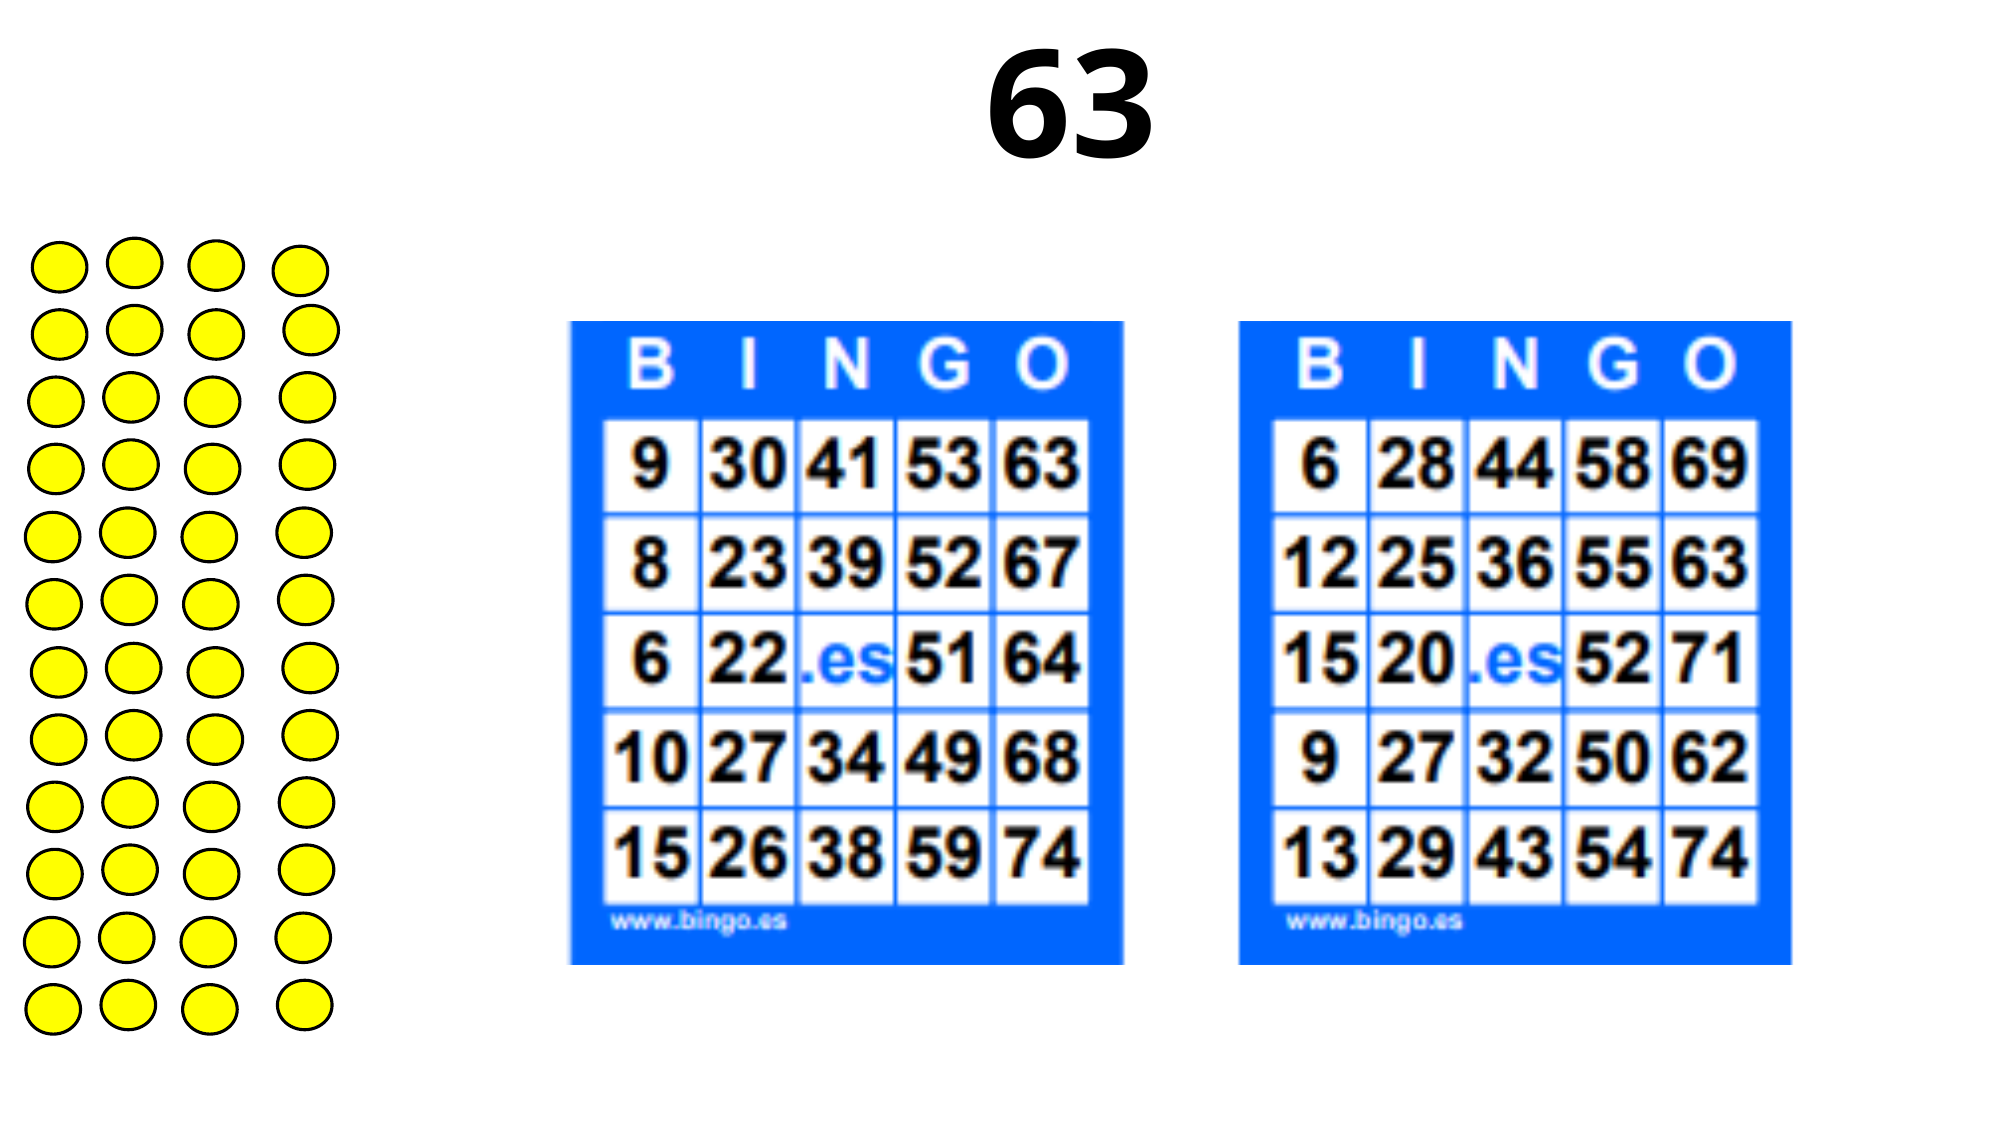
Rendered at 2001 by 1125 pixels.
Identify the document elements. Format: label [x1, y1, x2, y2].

text_box [183, 848, 240, 900]
text_box [275, 506, 333, 559]
text_box [272, 245, 329, 297]
text_box [184, 375, 241, 428]
text_box [30, 646, 88, 699]
text_box [25, 578, 83, 631]
text_box [281, 642, 339, 694]
text_box [276, 979, 334, 1031]
text_box [105, 709, 163, 762]
text_box [24, 511, 81, 563]
text_box [187, 239, 245, 292]
text_box [98, 912, 156, 964]
text_box [274, 912, 332, 964]
text_box [23, 916, 81, 968]
text_box [186, 646, 244, 699]
text_box [31, 241, 88, 294]
text_box [27, 375, 85, 428]
text_box [279, 371, 336, 424]
text_box [105, 642, 163, 694]
text_box [181, 983, 239, 1036]
text_box [179, 916, 237, 968]
picture [549, 321, 1817, 965]
text_box [99, 506, 157, 559]
text_box [277, 574, 335, 626]
text_box [26, 848, 84, 900]
text_box [183, 781, 240, 833]
text_box [184, 443, 241, 495]
text_box [187, 308, 245, 361]
text_box [102, 438, 160, 491]
text_box [278, 843, 335, 896]
text_box [24, 983, 82, 1036]
text_box [102, 371, 160, 424]
text_box [180, 511, 238, 563]
text_box [30, 713, 88, 766]
text_box [281, 709, 339, 762]
text_box [100, 574, 158, 626]
text_box [279, 438, 336, 491]
text_box [186, 713, 244, 766]
text_box [101, 776, 159, 829]
text_box [278, 776, 335, 829]
text_box [970, 0, 1186, 195]
text_box [99, 979, 157, 1031]
text_box [101, 843, 159, 896]
text_box [27, 443, 85, 495]
text_box [106, 304, 164, 356]
text_box [282, 304, 340, 356]
text_box [26, 781, 84, 833]
text_box [31, 308, 88, 361]
text_box [106, 237, 164, 289]
text_box [182, 578, 240, 631]
